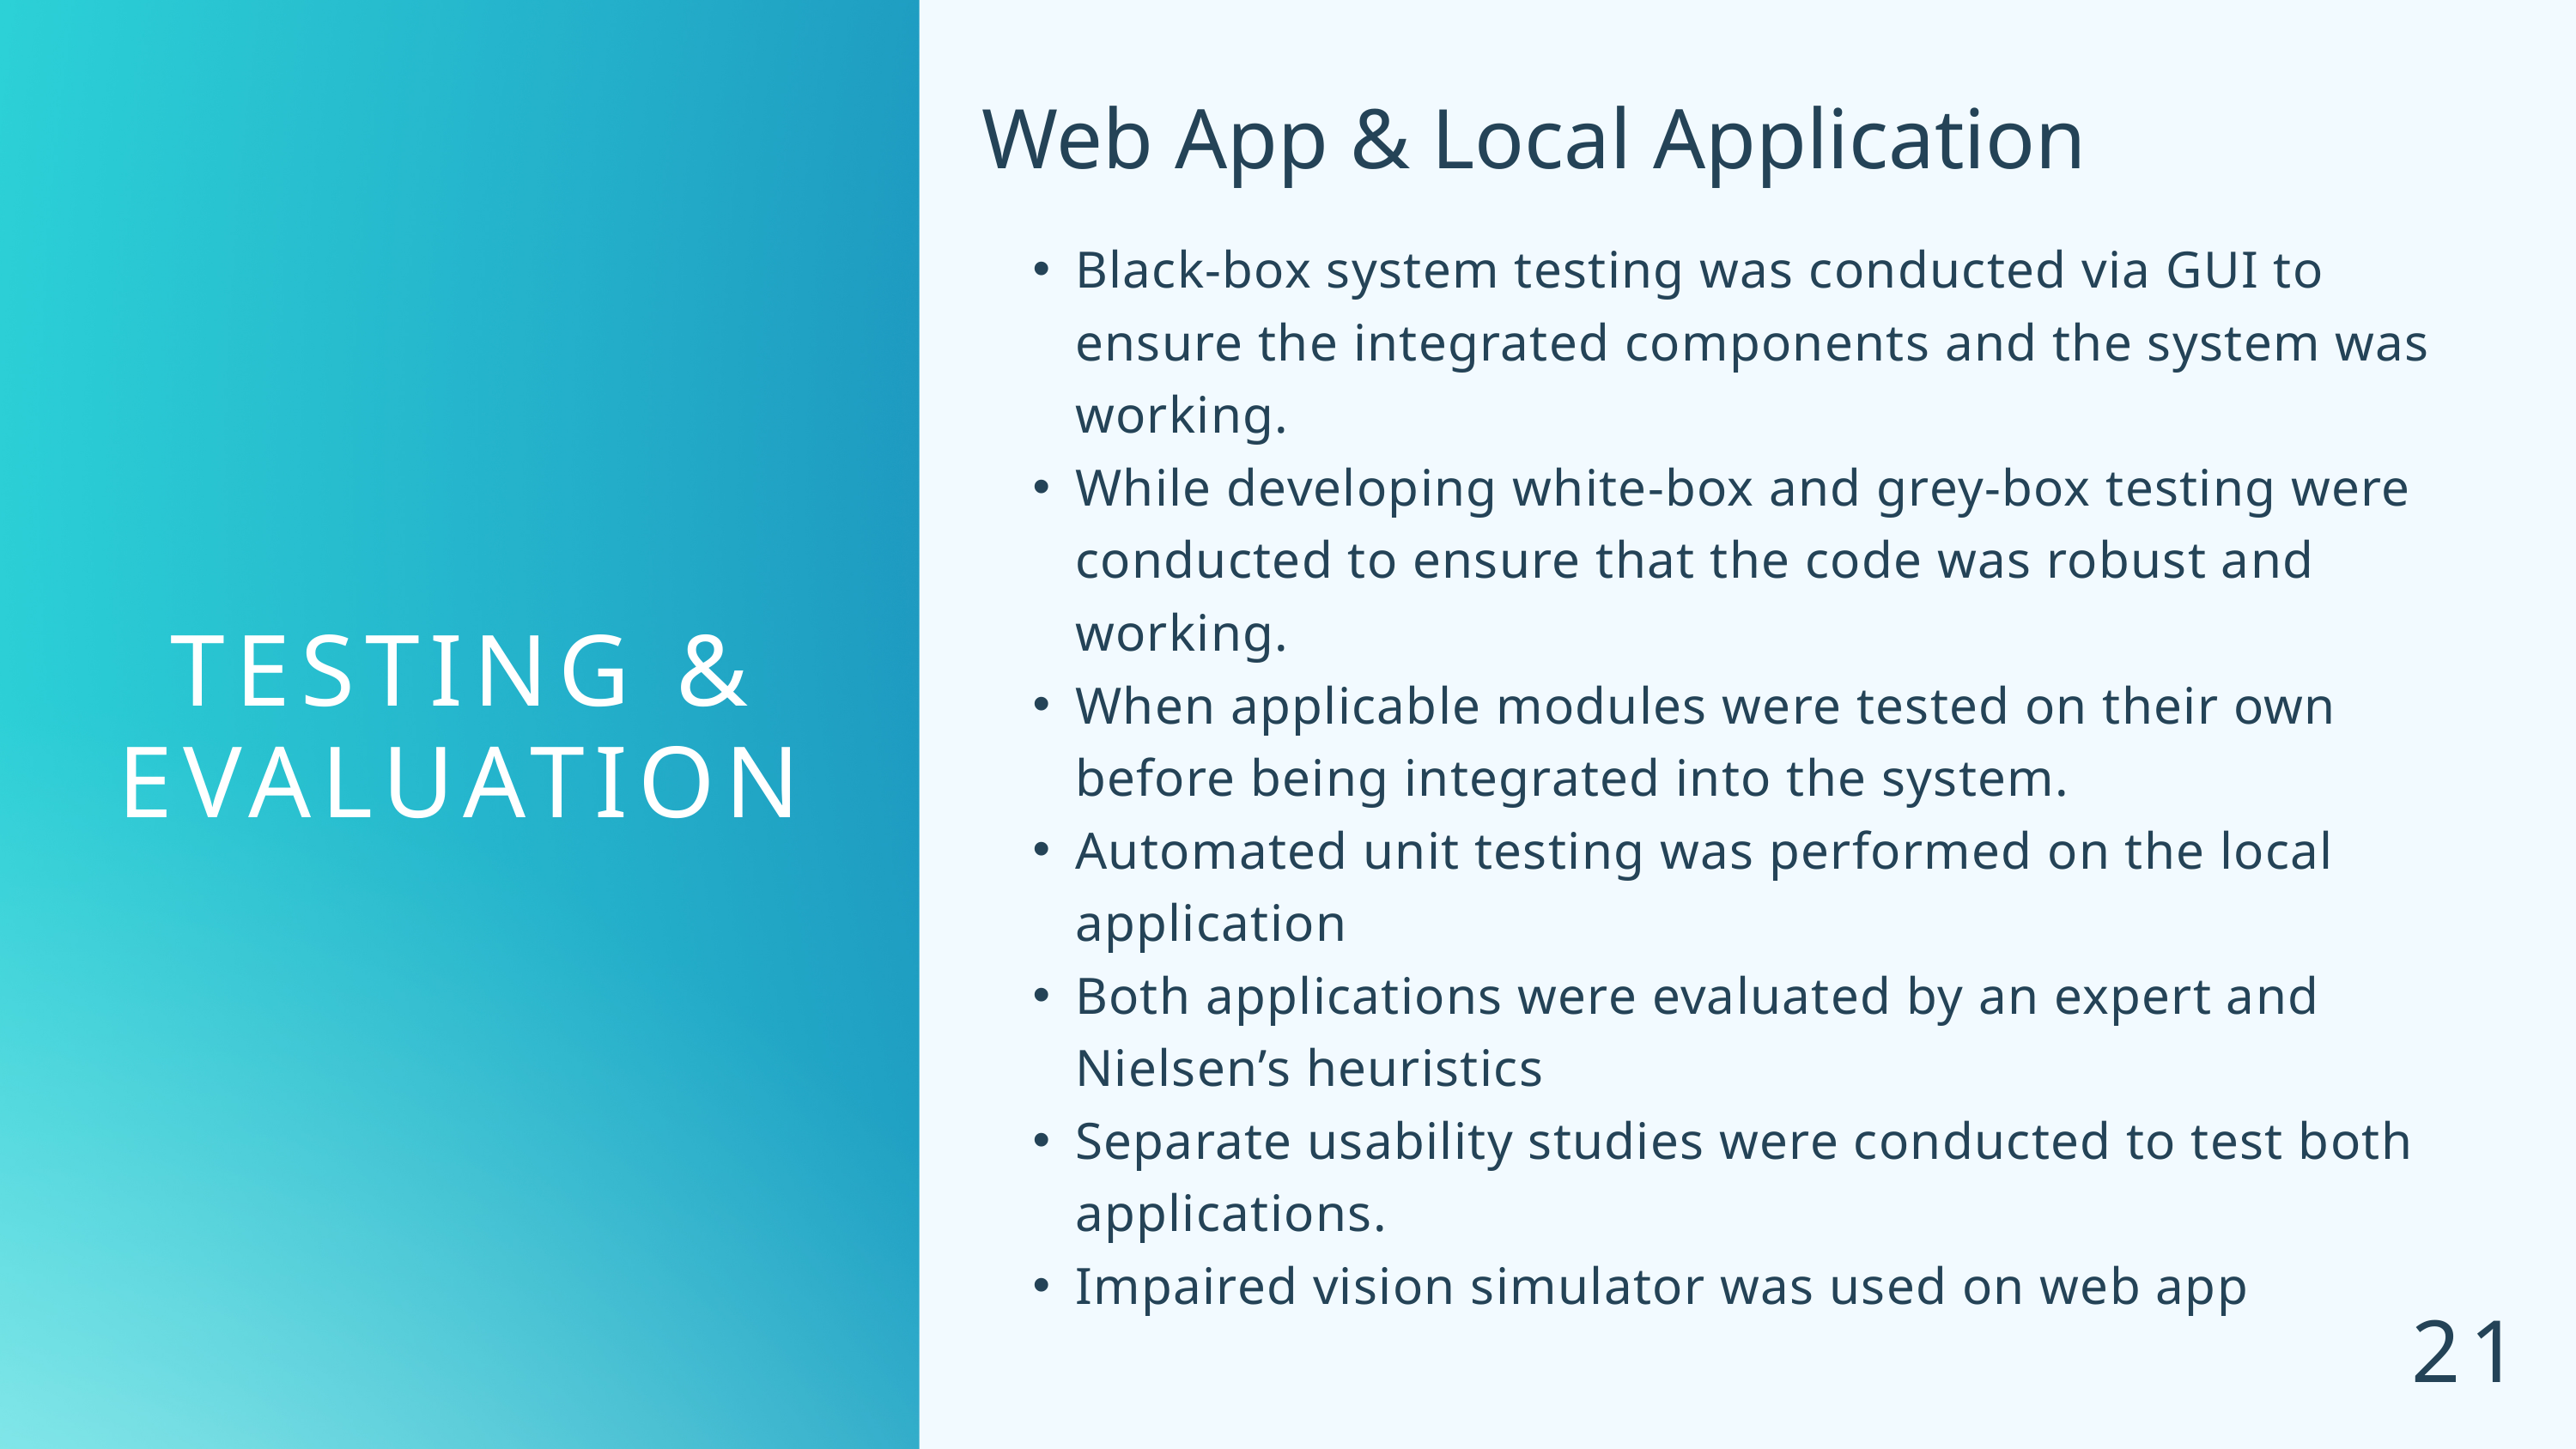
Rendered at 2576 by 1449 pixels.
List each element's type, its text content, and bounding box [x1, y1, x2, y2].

text_box Black-box system testing was conducted via GUI to ensure the integrated components and the system was working. While developing white-box and grey-box testing were conducted to ensure that the code was robust and working. When applicable modules were tested on their own before being integrated into the system. Automated unit testing was performed on the local application Both applications were evaluated by an expert and Nielsen’s heuristics Separate usability studies were conducted to test both applications. Impaired vision simulator was used on web app [977, 219, 2469, 1321]
text_box 21 [922, 1275, 2519, 1399]
picture [0, 0, 920, 1449]
text_box Web App & Local Application [981, 94, 2247, 185]
